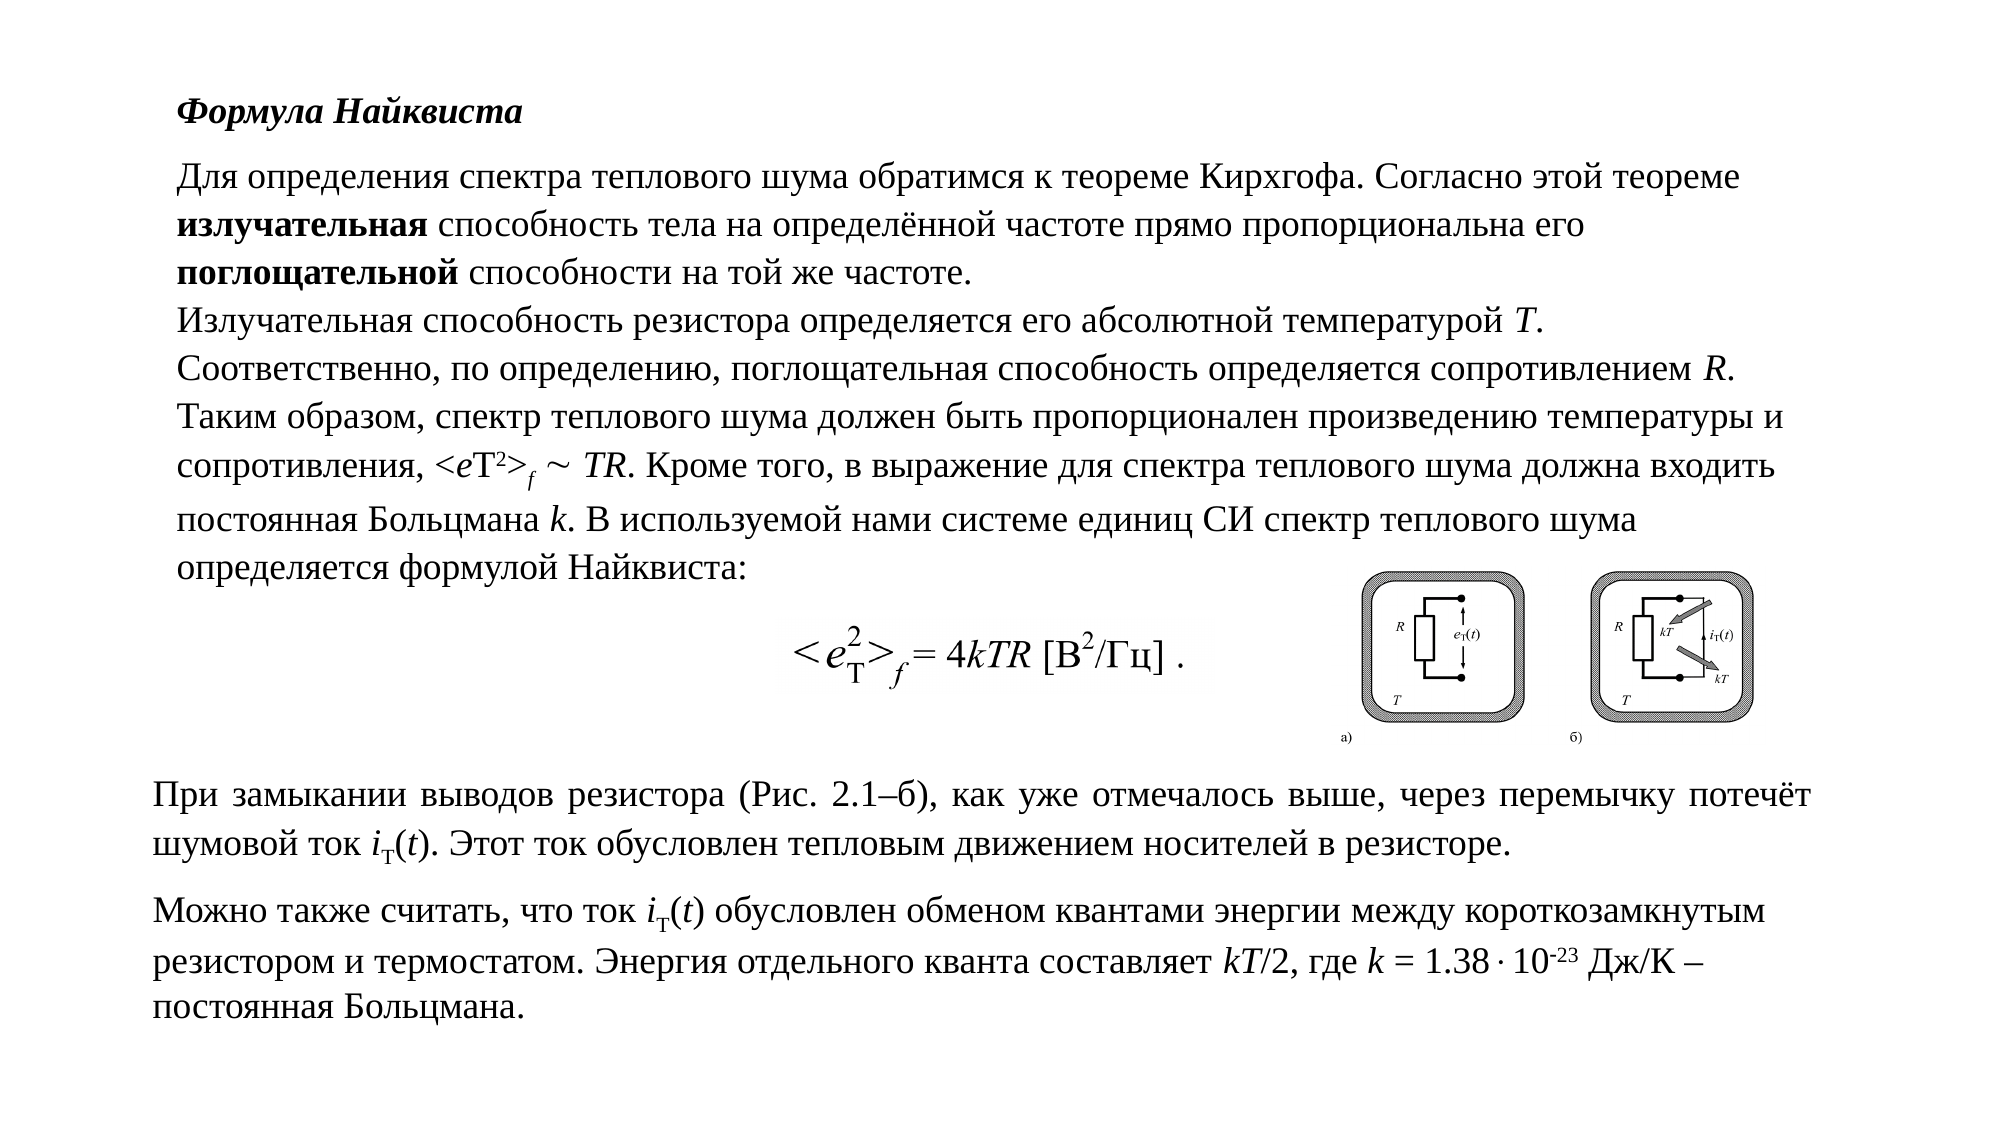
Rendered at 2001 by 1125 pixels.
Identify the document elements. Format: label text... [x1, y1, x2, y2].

text_box Формула Найквиста Для определения спектра теплового шума обратимся к теореме Кирхгофа. Согласно этой теореме излучательная способность тела на определённой частоте прямо пропорциональна его поглощательной способности на той же частоте. Излучательная способность резистора определяется его абсолютной температурой T. Соответственно, по определению, поглощательная способность определяется сопротивлением R. Таким образом, спектр теплового шума должен быть пропорционален произведению температуры и сопротивления, <eT2>f  TR. Кроме того, в выражение для спектра теплового шума должна входить постоянная Больцмана k. В используемой нами системе единиц СИ спектр теплового шума определяется формулой Найквиста: [161, 75, 1828, 595]
picture [775, 617, 1215, 694]
text_box При замыкании выводов резистора (Рис. 2.1–б), как уже отмечалось выше, через перемычку потечёт шумовой ток iT(t). Этот ток обусловлен тепловым движением носителей в резисторе. Можно также считать, что ток iT(t) обусловлен обменом квантами энергии между короткозамкнутым резистором и термостатом. Энергия отдельного кванта составляет kT/2, где k = 1.381023 Дж/К – постоянная Больцмана. [138, 758, 1828, 1034]
picture [1331, 566, 1766, 745]
